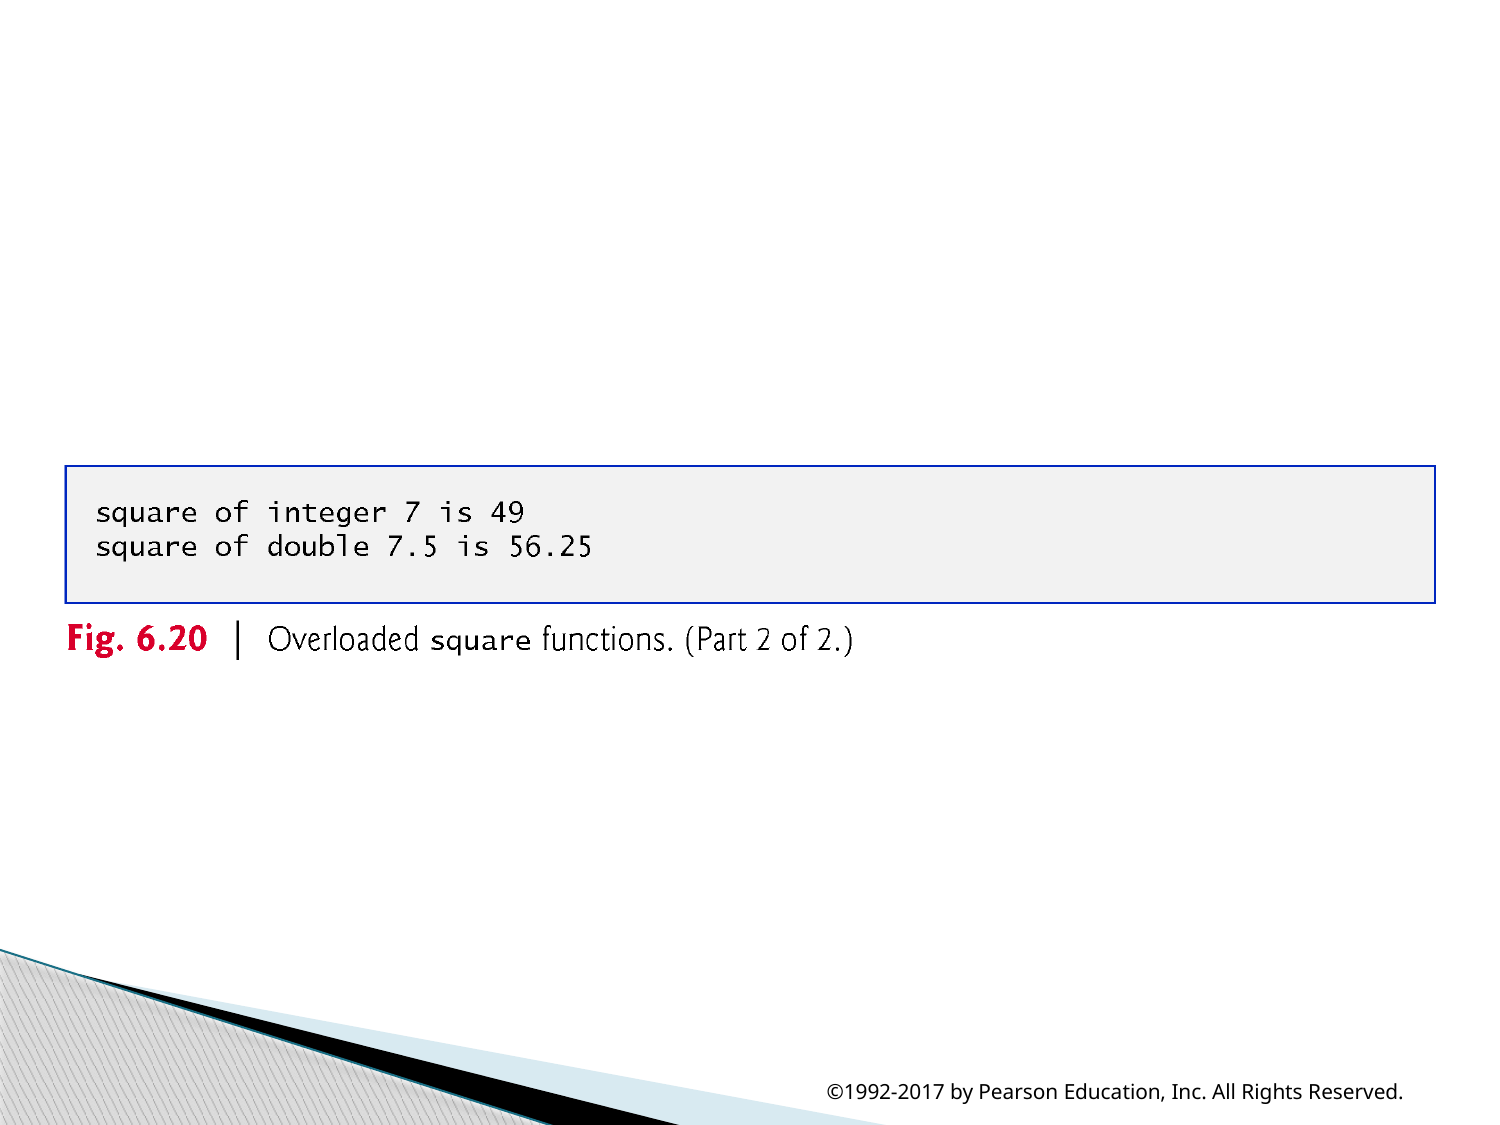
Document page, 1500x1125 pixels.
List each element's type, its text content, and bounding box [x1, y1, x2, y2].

footer ©1992-2017 by Pearson Education, Inc. All Rights Reserved. [650, 1051, 1419, 1112]
picture [0, 400, 1500, 725]
